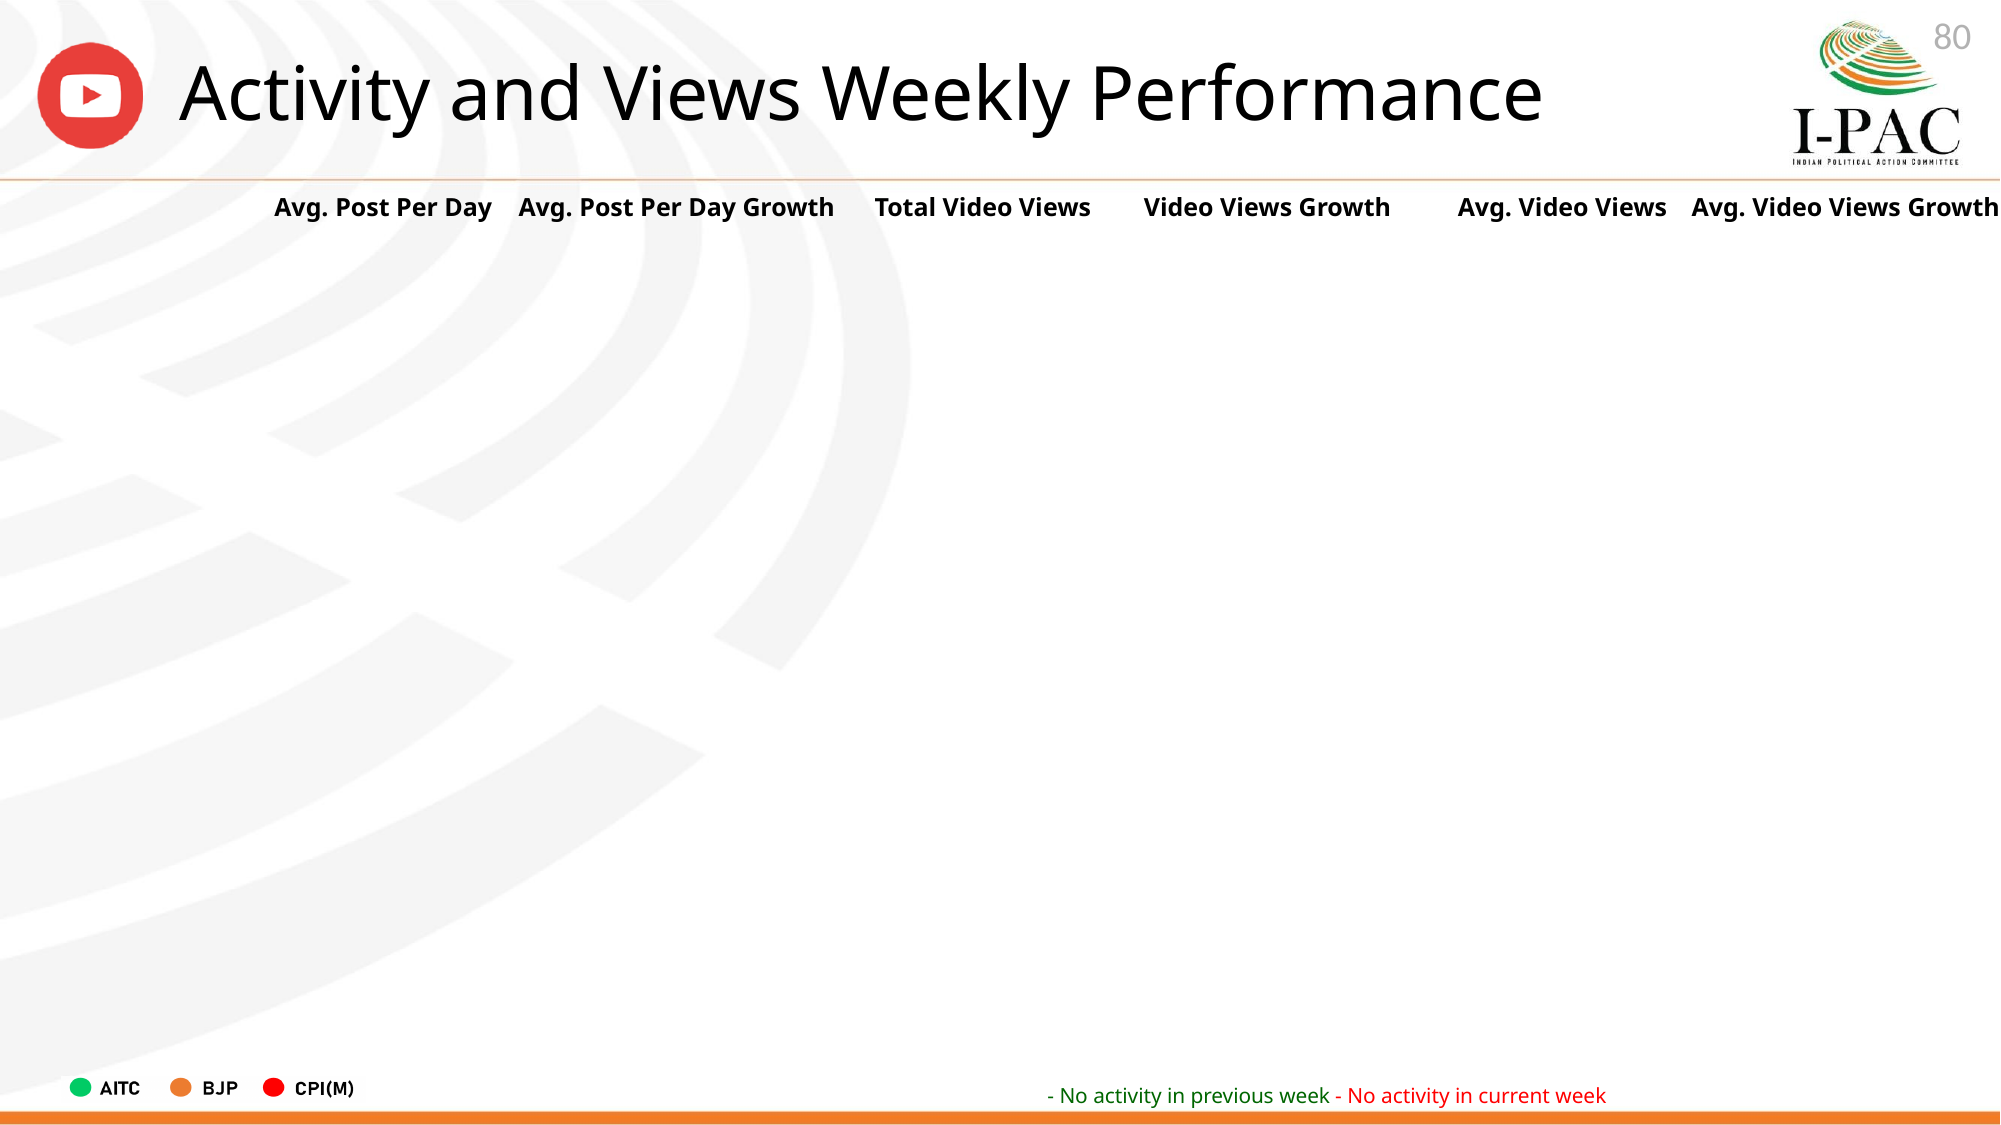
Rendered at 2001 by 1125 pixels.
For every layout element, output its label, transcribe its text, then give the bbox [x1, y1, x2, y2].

text_box Activity and Views Weekly Performance [158, 42, 1643, 135]
slide_number 80 [1926, 12, 1972, 58]
text_box [34, 40, 145, 150]
text_box Avg. Video Views Growth [1676, 183, 2000, 229]
text_box - No activity in current week [1320, 1074, 1824, 1115]
text_box - No activity in previous week [1032, 1074, 1320, 1115]
text_box Total Video Views [859, 183, 1107, 229]
text_box Avg. Post Per Day [259, 183, 503, 229]
text_box Video Views Growth [1128, 183, 1407, 229]
picture [0, 0, 2000, 1125]
text_box Avg. Post Per Day Growth [503, 183, 851, 229]
text_box Avg. Video Views [1443, 183, 1676, 229]
